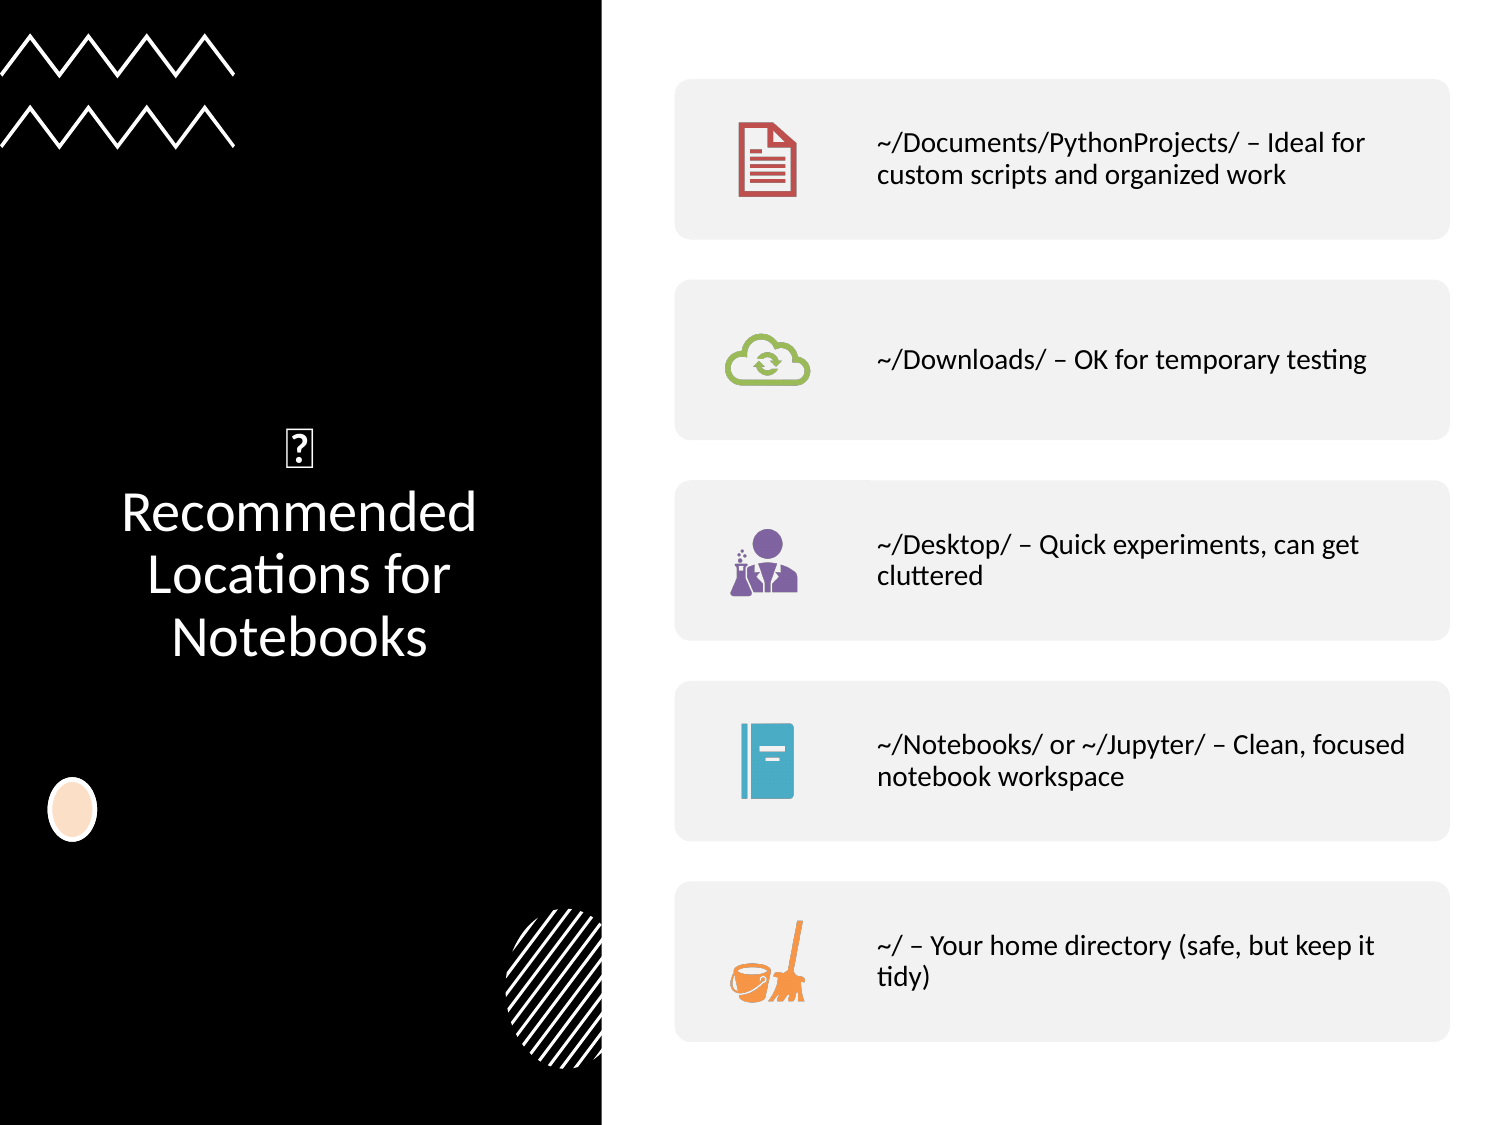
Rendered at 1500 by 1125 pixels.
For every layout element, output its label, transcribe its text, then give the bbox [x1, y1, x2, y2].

text_box [47, 777, 97, 842]
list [674, 78, 1451, 1043]
title ✅ Recommended Locations for Notebooks [103, 196, 497, 892]
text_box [505, 908, 626, 1069]
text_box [0, 33, 236, 150]
text_box [604, 0, 1500, 1125]
text_box [0, 0, 604, 1125]
